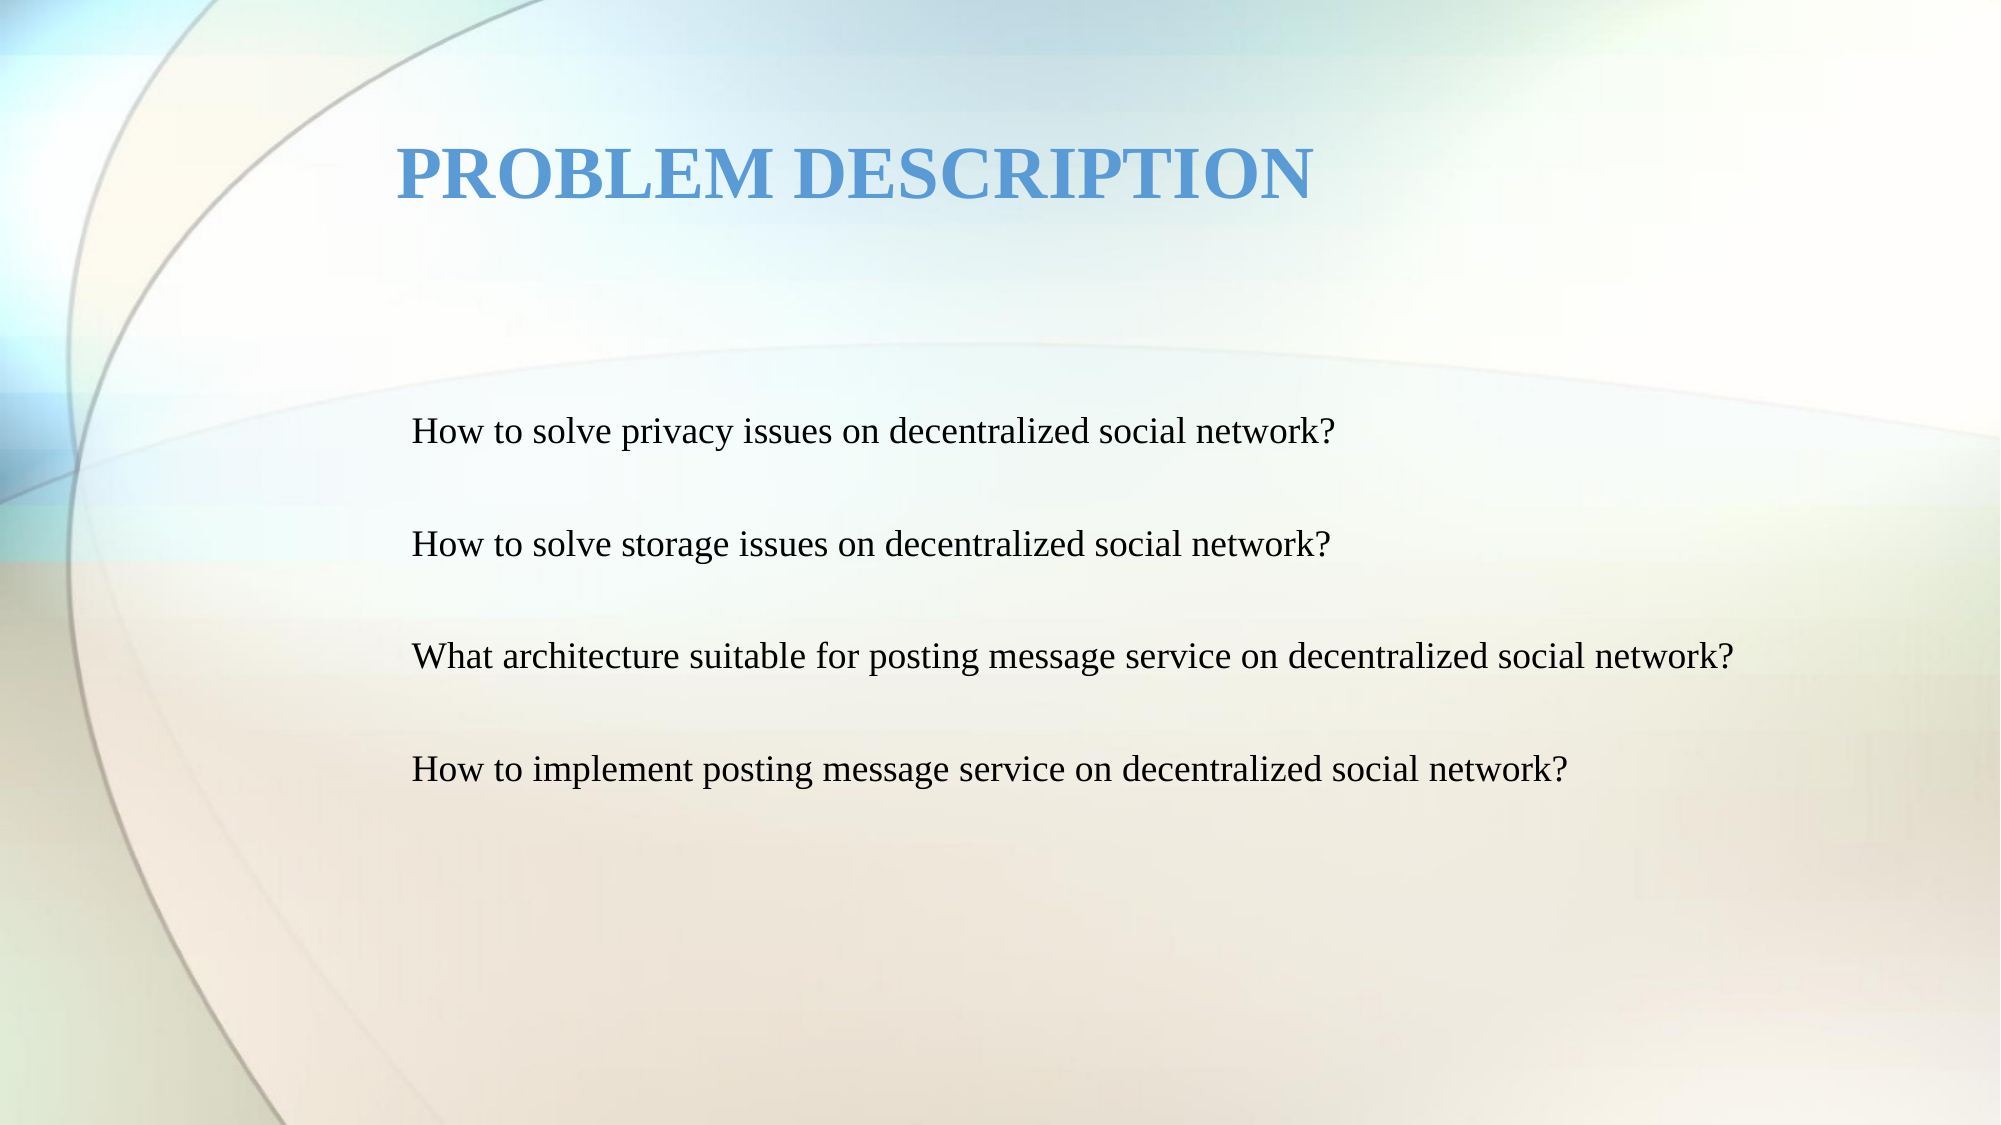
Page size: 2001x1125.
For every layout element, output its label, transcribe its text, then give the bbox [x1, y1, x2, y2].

picture [0, 0, 2001, 1125]
text_box How to solve privacy issues on decentralized social network? How to solve storage issues on decentralized social network? What architecture suitable for posting message service on decentralized social network? How to implement posting message service on decentralized social network? [381, 331, 1768, 909]
text_box PROBLEM DESCRIPTION [381, 59, 1863, 278]
